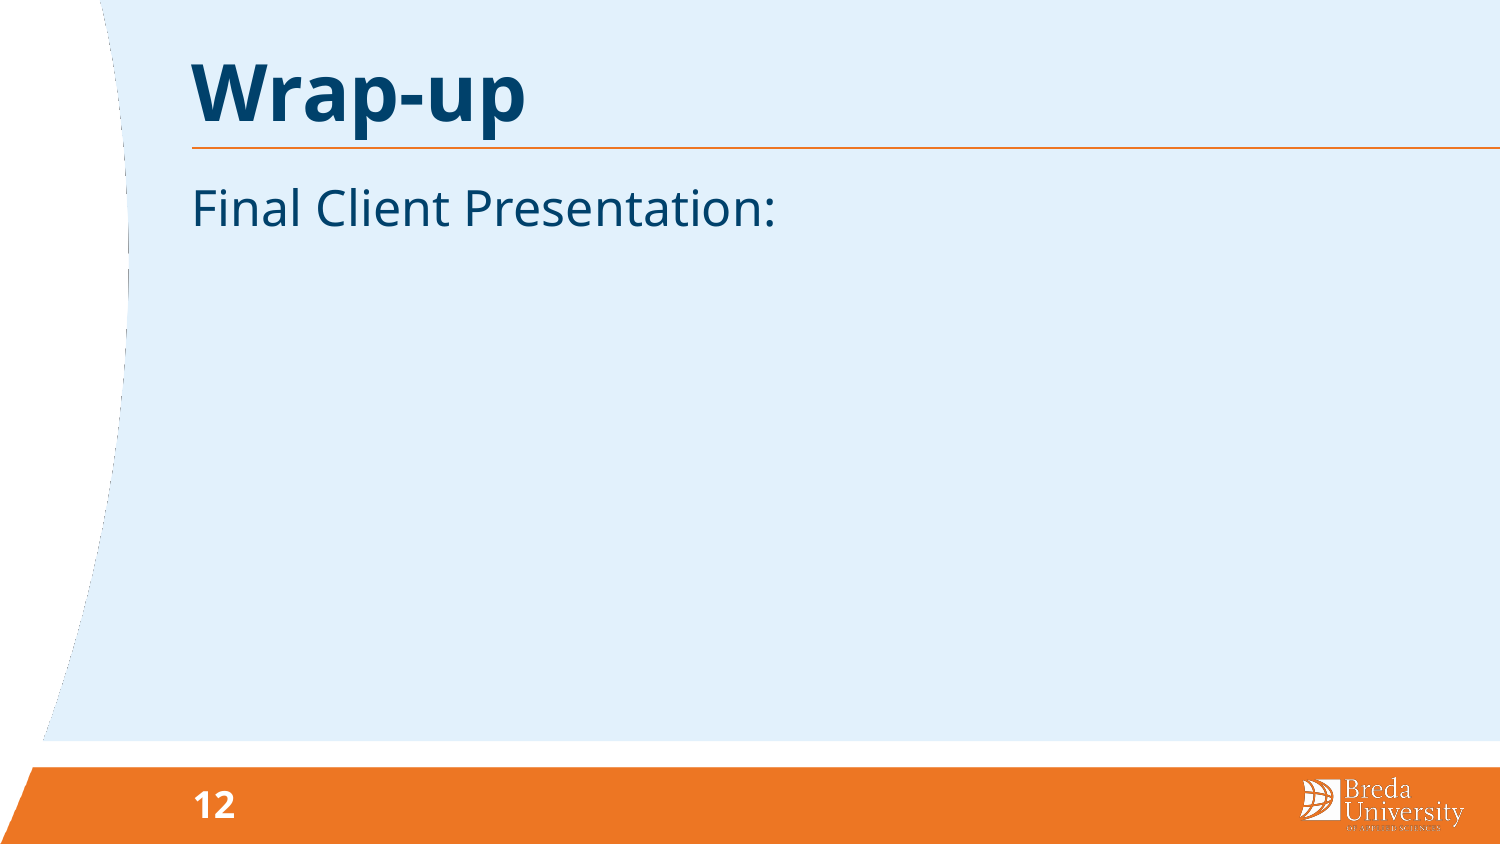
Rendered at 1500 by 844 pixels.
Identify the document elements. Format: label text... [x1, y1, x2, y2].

title Wrap-up [191, 3, 1341, 138]
picture [0, 0, 1500, 844]
slide_number 12 [177, 773, 351, 819]
list Final Client Presentation: [191, 176, 1341, 244]
